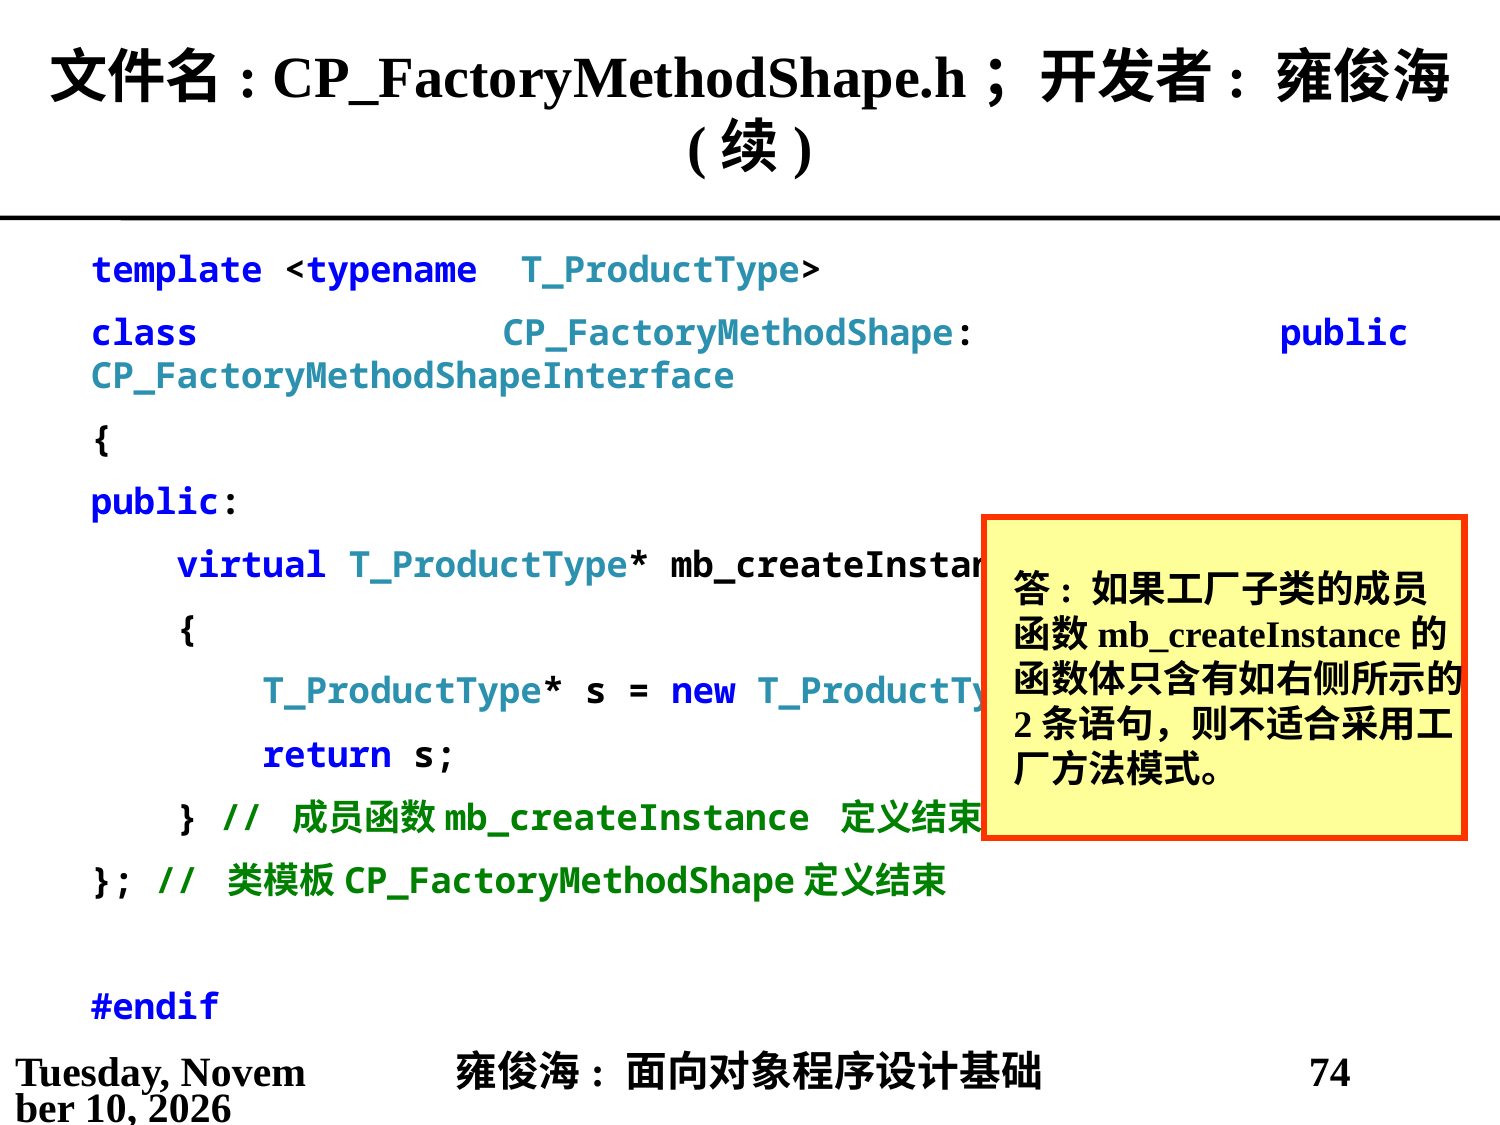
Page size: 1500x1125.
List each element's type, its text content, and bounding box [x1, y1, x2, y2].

text_box 答: 如果工厂子类的成员函数mb_createInstance的函数体只含有如右侧所示的2条语句，则不适合采用工厂方法模式。 [984, 516, 1465, 838]
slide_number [0, 1042, 337, 1103]
slide_number 74 [1161, 1042, 1499, 1103]
title 文件名: CP_FactoryMethodShape.h；开发者: 雍俊海 (续) [0, 0, 1500, 217]
footer 雍俊海: 面向对象程序设计基础 [337, 1042, 1161, 1103]
list template <typename T_ProductType> class CP_FactoryMethodShape: public CP_FactoryMethodShapeInterface { public: virtual T_ProductType* mb_createInstance() { T_ProductType* s = new T_ProductType; return s; } // 成员函数mb_createInstance 定义结束 }; // 类模板CP_FactoryMethodShape定义结束 #endif [75, 239, 1425, 1042]
